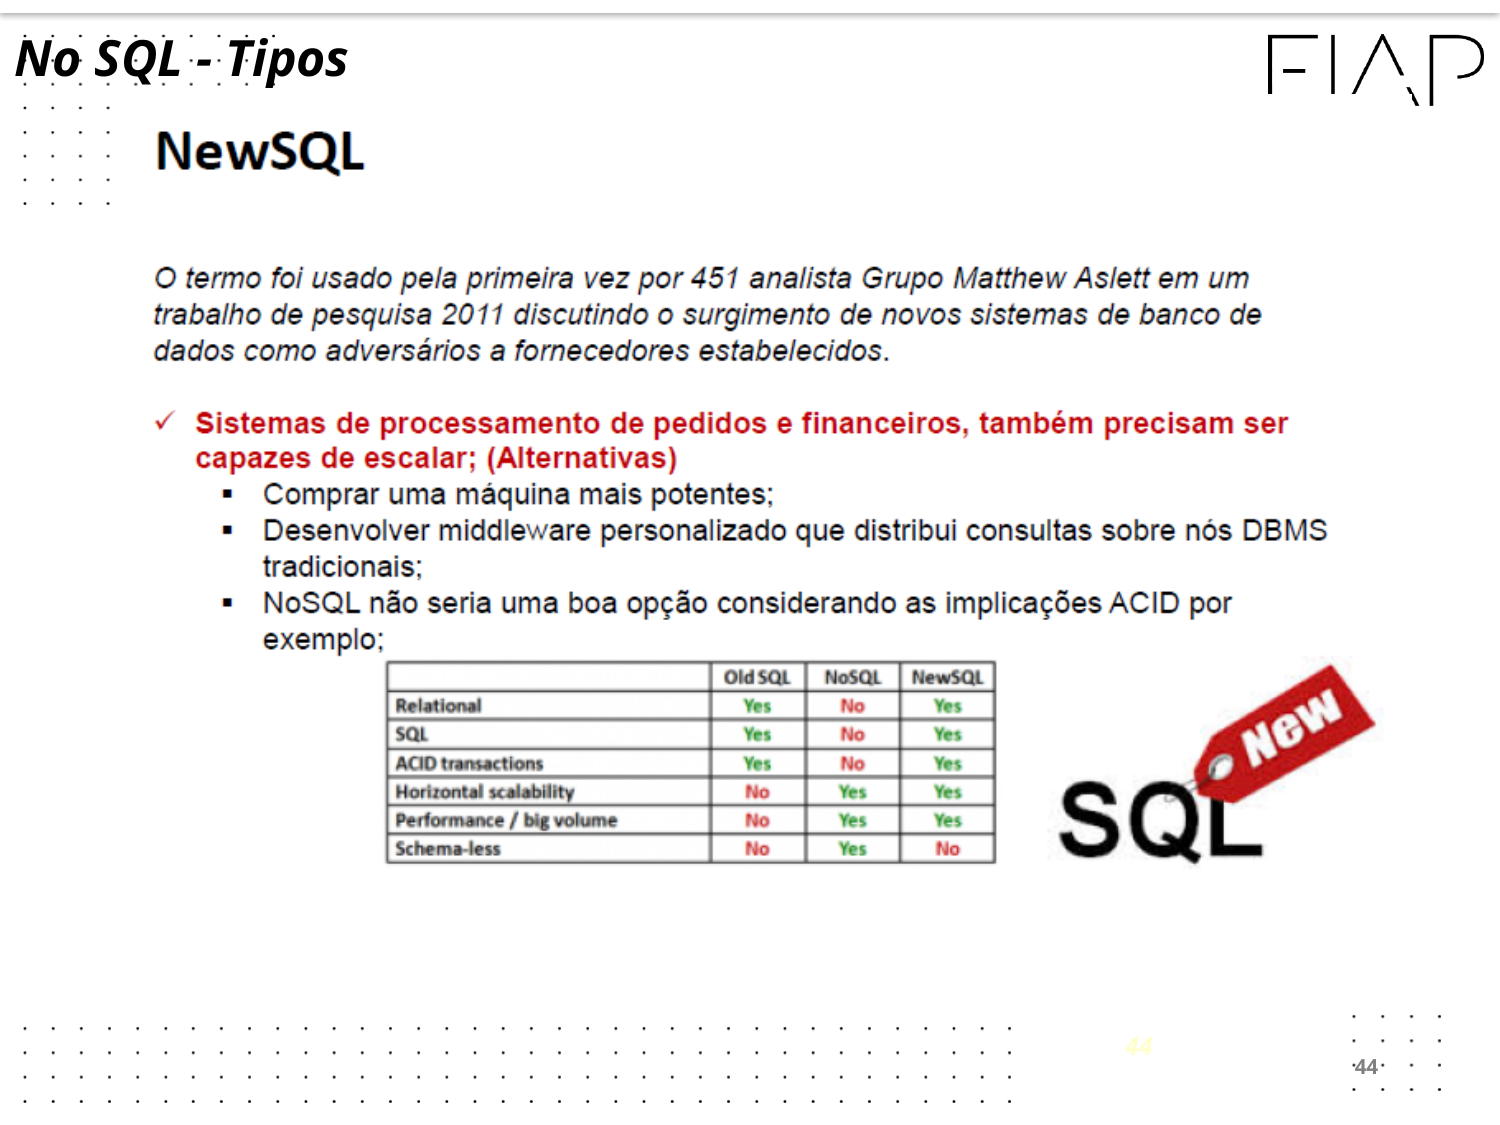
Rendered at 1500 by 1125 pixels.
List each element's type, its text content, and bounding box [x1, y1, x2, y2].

picture [23, 34, 1484, 930]
picture [1347, 1013, 1441, 1091]
text_box No SQL - Tipos [0, 19, 809, 94]
picture [23, 1025, 1011, 1103]
